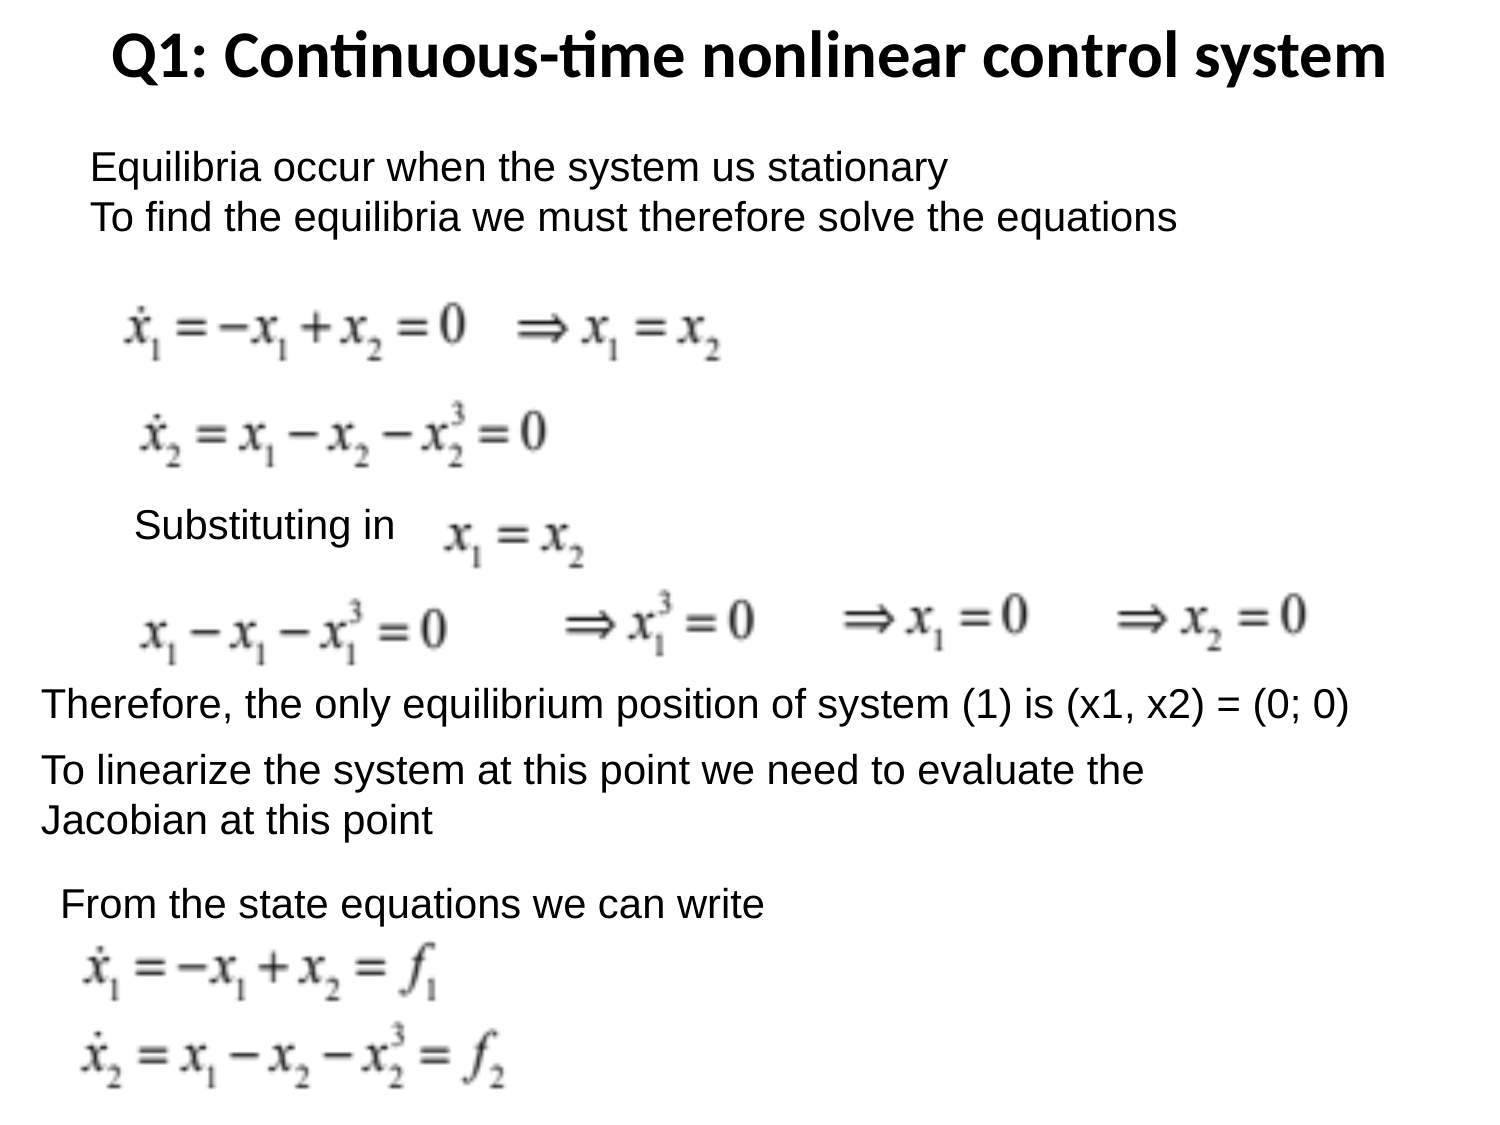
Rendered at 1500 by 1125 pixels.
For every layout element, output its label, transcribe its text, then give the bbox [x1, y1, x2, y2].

text_box To linearize the system at this point we need to evaluate the Jacobian at this point [26, 735, 1188, 851]
text_box Equilibria occur when the system us stationary To find the equilibria we must therefore solve the equations [75, 132, 1237, 247]
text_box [837, 572, 1034, 657]
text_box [76, 922, 439, 1004]
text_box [134, 582, 449, 671]
text_box From the state equations we can write [45, 869, 993, 935]
text_box Therefore, the only equilibrium position of system (1) is (x1, x2) = (0; 0) [26, 669, 1425, 735]
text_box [1111, 572, 1313, 657]
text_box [560, 572, 762, 661]
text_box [133, 384, 553, 472]
text_box Substituting in [118, 490, 436, 556]
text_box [511, 282, 726, 366]
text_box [438, 490, 592, 574]
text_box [118, 282, 468, 366]
text_box Q1: Continuous-time nonlinear control system [74, 1, 1425, 100]
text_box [74, 1005, 511, 1094]
